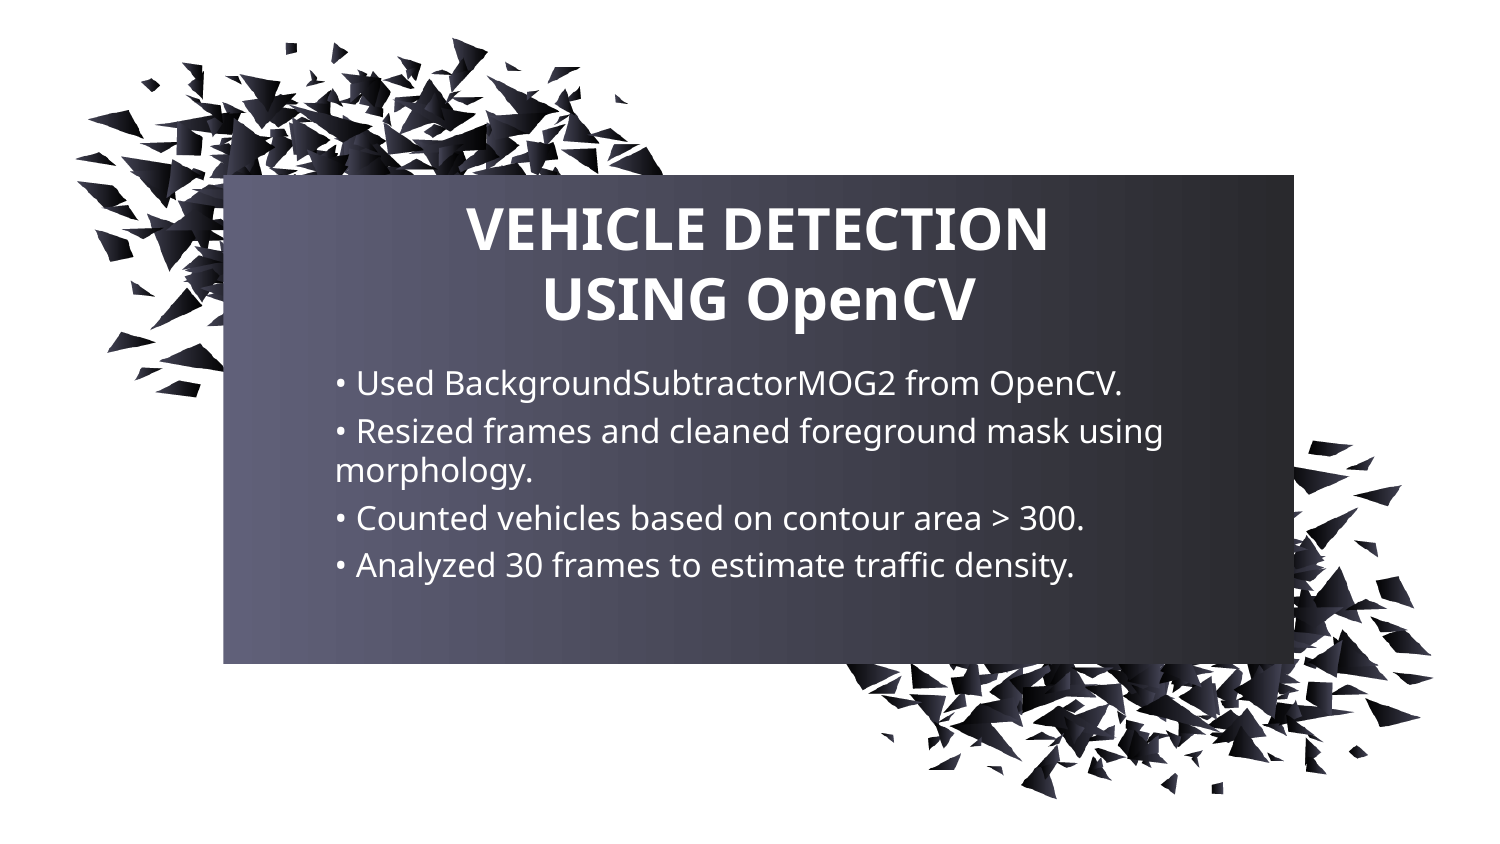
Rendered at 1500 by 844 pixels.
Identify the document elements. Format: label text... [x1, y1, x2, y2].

subtitle • Used BackgroundSubtractorMOG2 from OpenCV. • Resized frames and cleaned foreground mask using morphology. • Counted vehicles based on contour area > 300. • Analyzed 30 frames to estimate traffic density. [319, 347, 1207, 647]
text_box [223, 474, 808, 664]
picture [35, 0, 694, 465]
text_box [697, 175, 1295, 370]
title VEHICLE DETECTION USING OpenCV [697, 222, 1091, 347]
picture [813, 372, 1473, 844]
